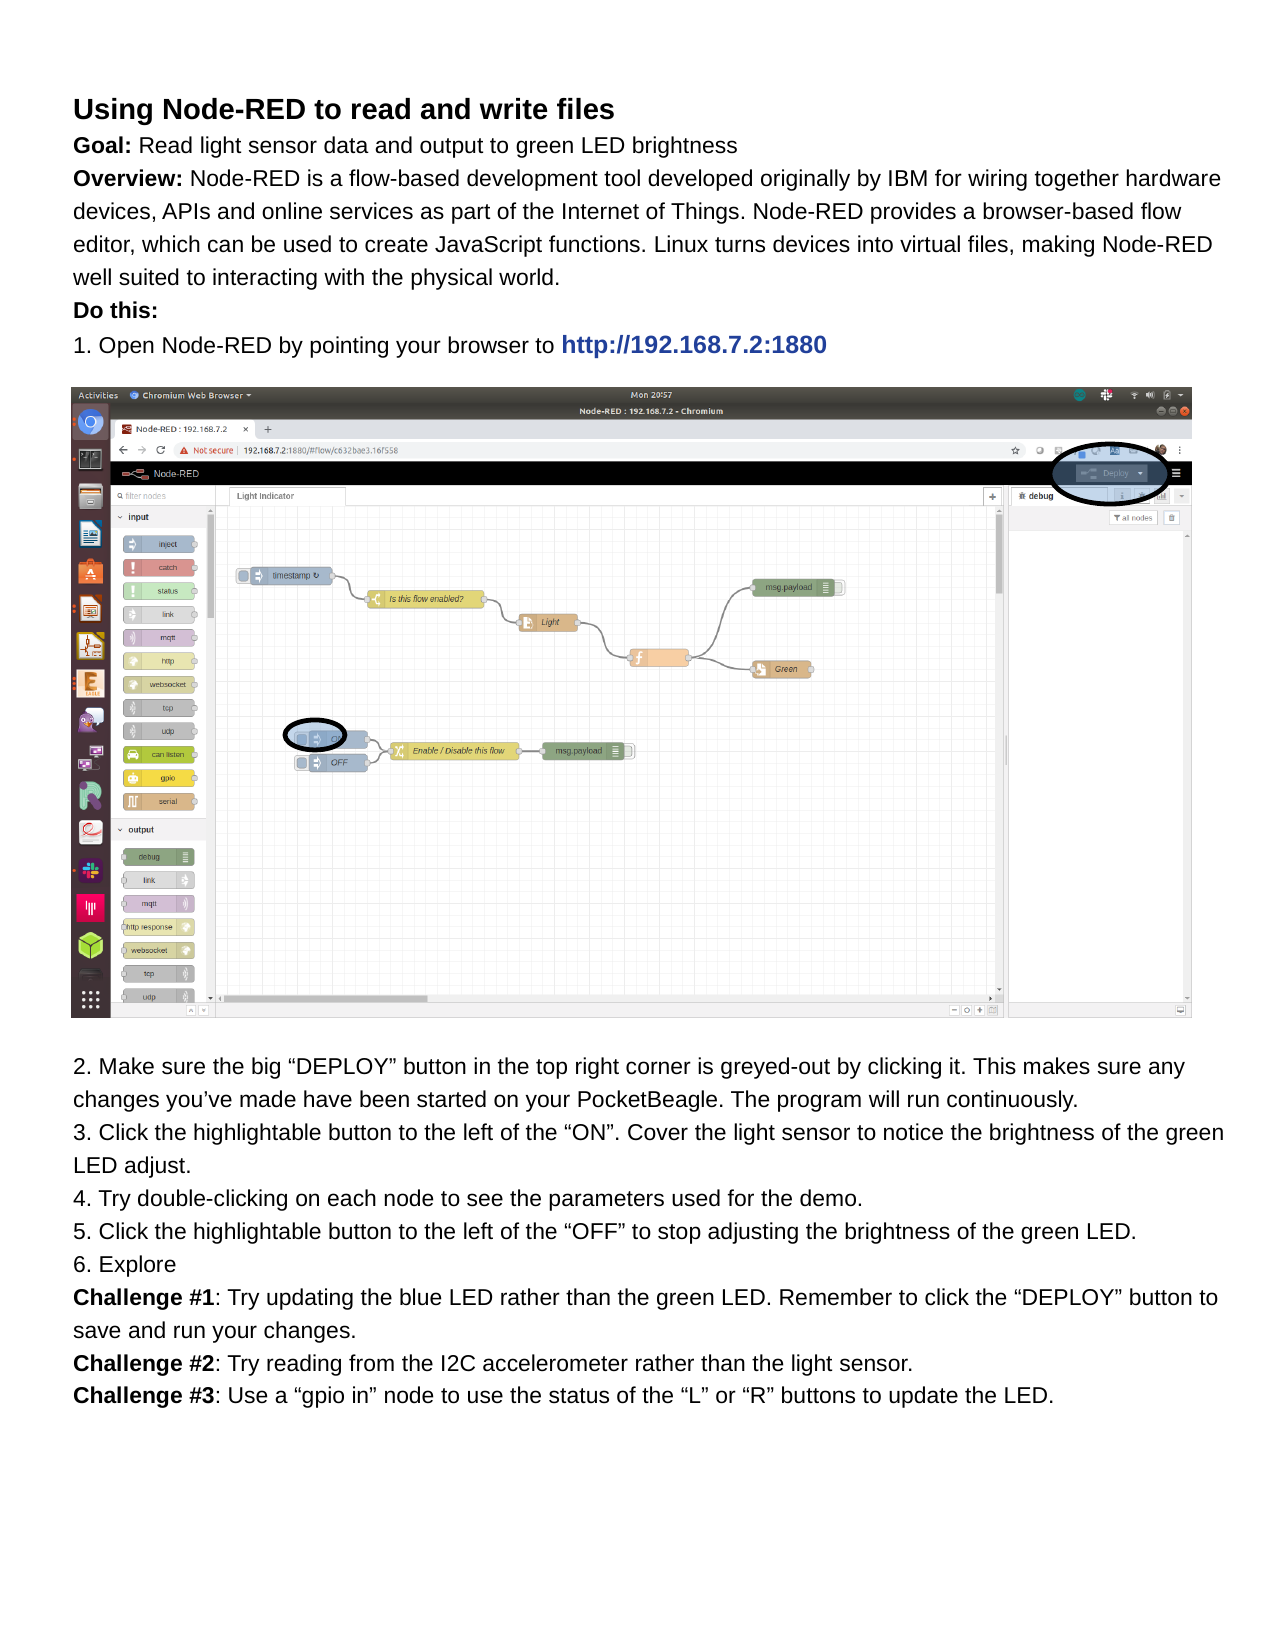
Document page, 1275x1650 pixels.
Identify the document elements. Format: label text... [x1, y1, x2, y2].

text_box Using Node-RED to read and write files Goal: Read light sensor data and output to green LED brightness Overview: Node-RED is a flow-based development tool developed originally by IBM for wiring together hardware devices, APIs and online services as part of the Internet of Things. Node-RED provides a browser-based flow editor, which can be used to create JavaScript functions. Linux turns devices into virtual files, making Node-RED well suited to interacting with the physical world. Do this: 1. Open Node-RED by pointing your browser to http://192.168.7.2:1880 [58, 76, 1248, 400]
picture [71, 386, 1192, 1018]
text_box 2. Make sure the big “DEPLOY” button in the top right corner is greyed-out by clicking it. This makes sure any changes you’ve made have been started on your PocketBeagle. The program will run continuously. 3. Click the highlightable button to the left of the “ON”. Cover the light sensor to notice the brightness of the green LED adjust. 4. Try double-clicking on each node to see the parameters used for the demo. 5. Click the highlightable button to the left of the “OFF” to stop adjusting the brightness of the green LED. 6. Explore Challenge #1: Try updating the blue LED rather than the green LED. Remember to click the “DEPLOY” button to save and run your changes. Challenge #2: Try reading from the I2C accelerometer rather than the light sensor. Challenge #3: Use a “gpio in” node to use the status of the “L” or “R” buttons to update the LED. [58, 1038, 1248, 1416]
